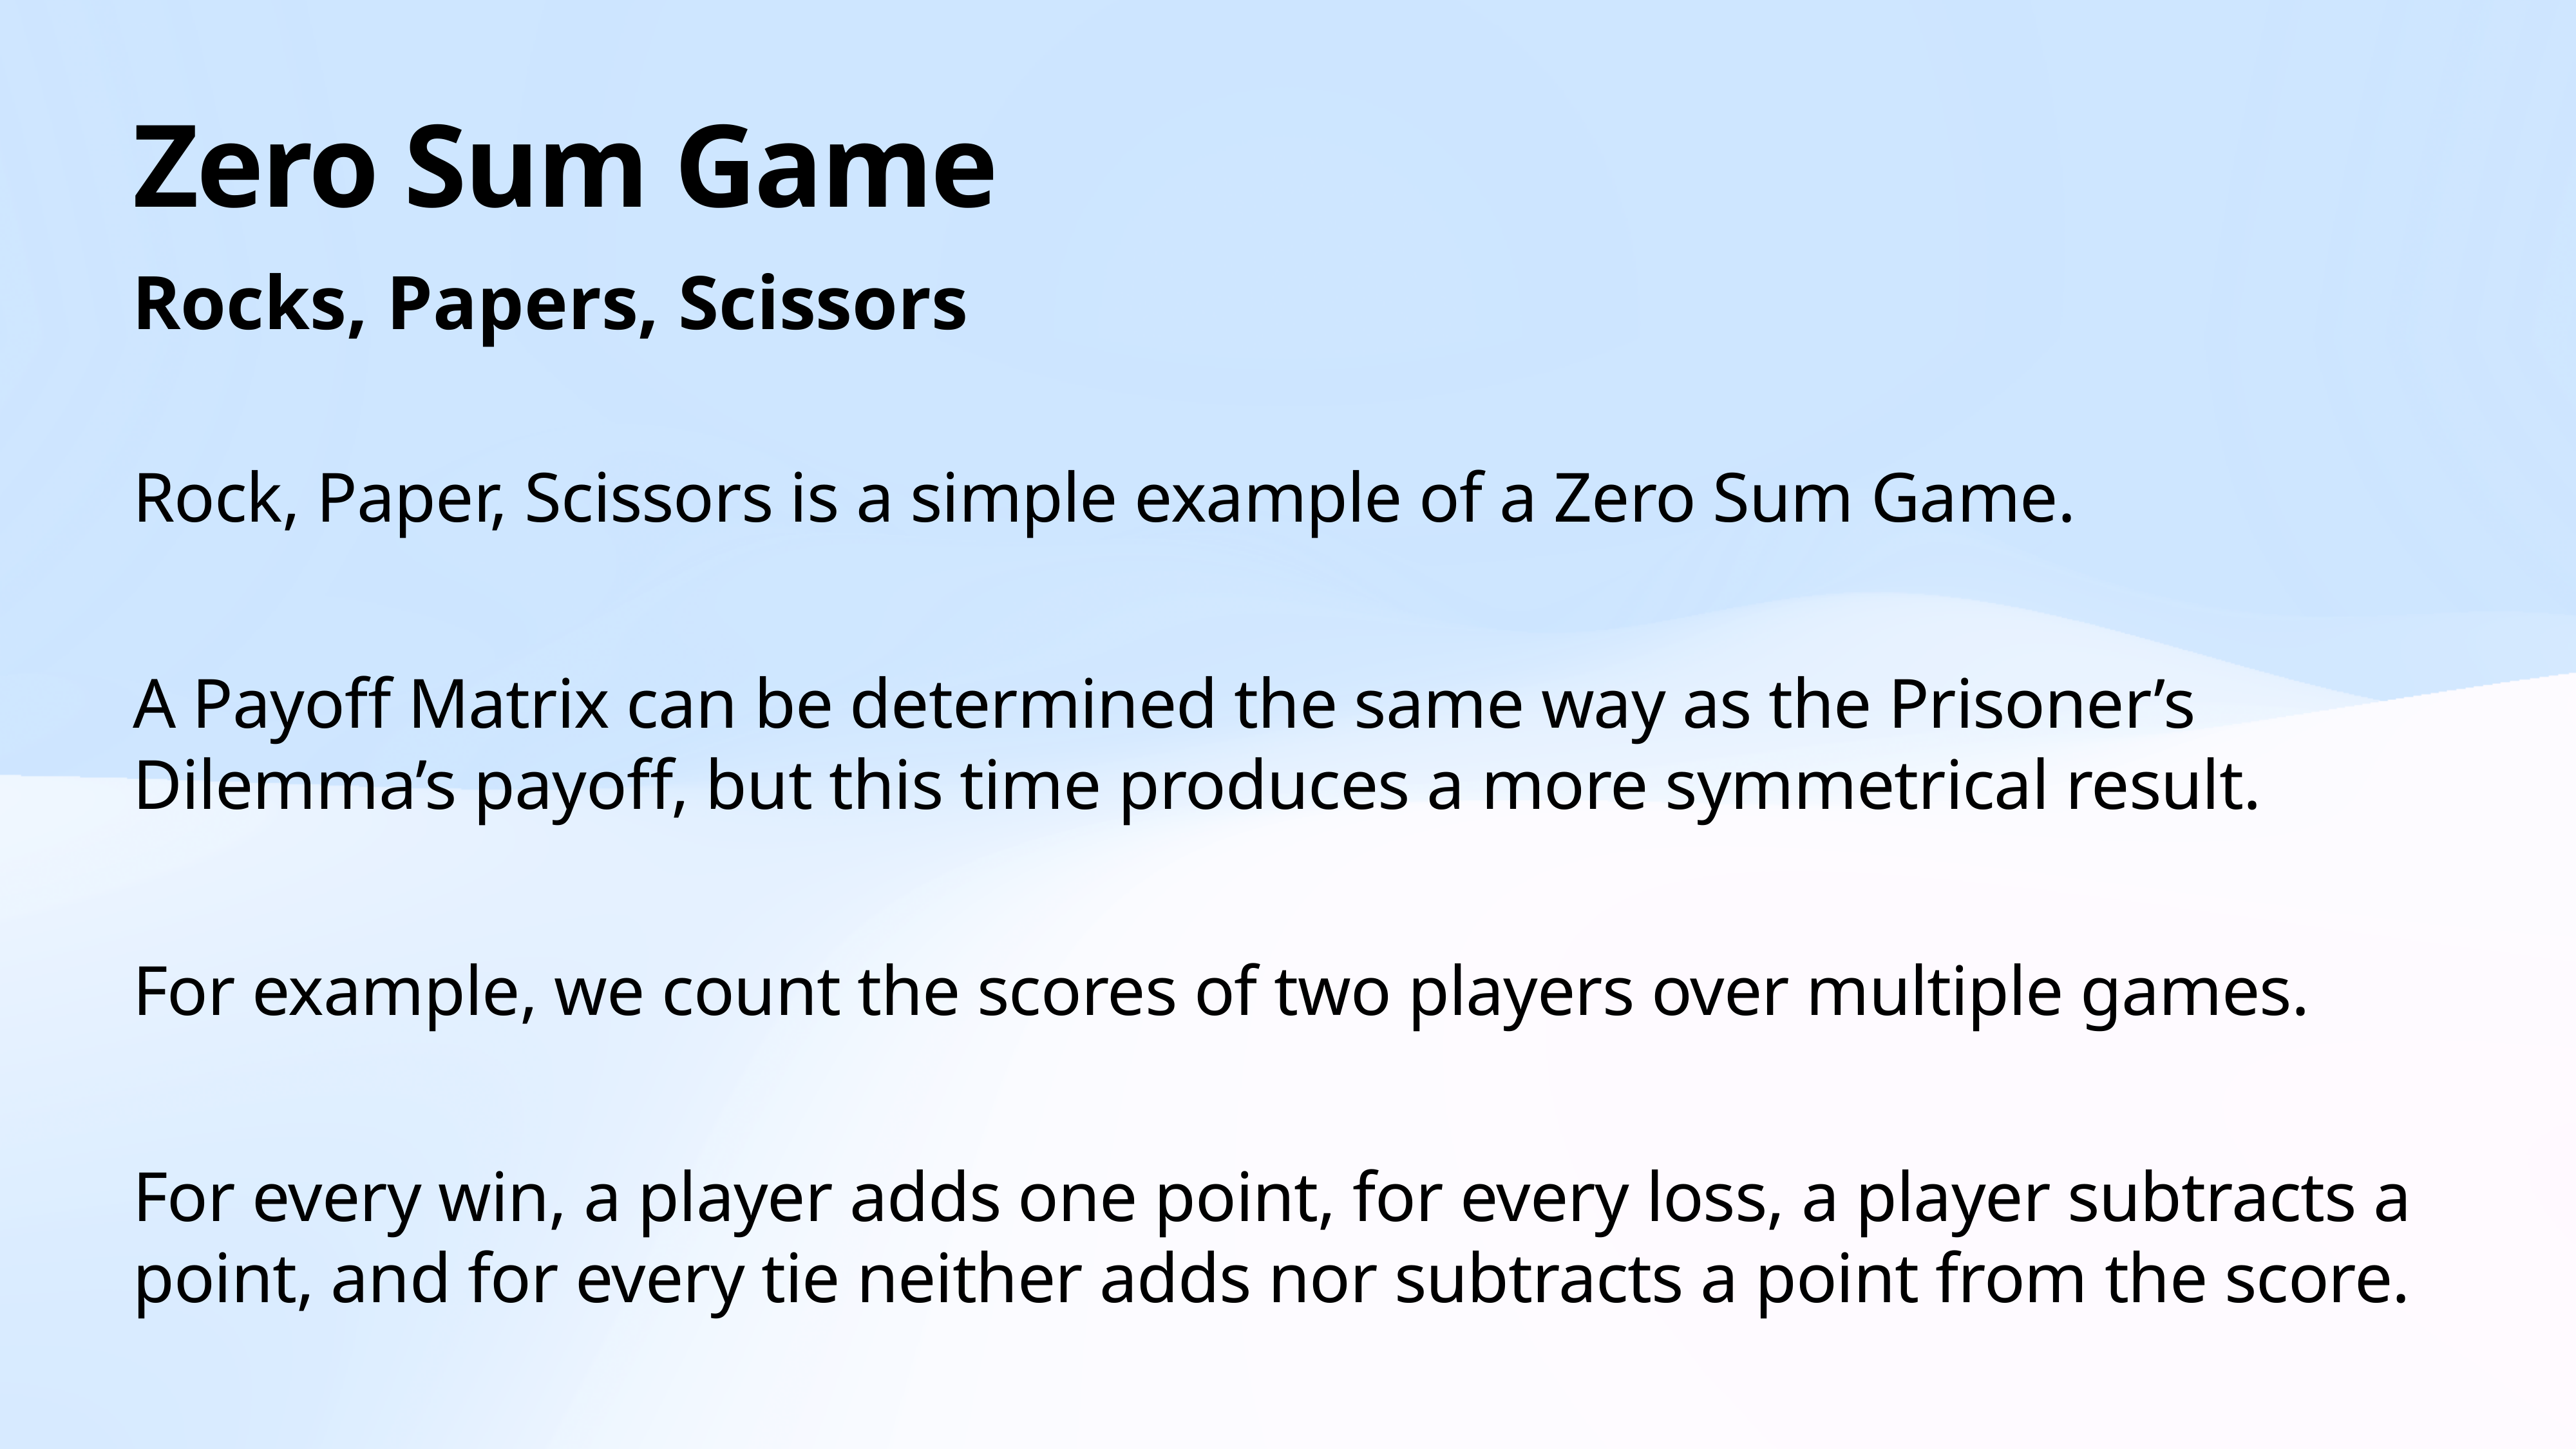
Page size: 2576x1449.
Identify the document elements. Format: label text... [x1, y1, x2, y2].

title Zero Sum Game [127, 113, 2449, 250]
list Rocks, Papers, Scissors [127, 250, 2449, 350]
list Rock, Paper, Scissors is a simple example of a Zero Sum Game. A Payoff Matrix can be determined the same way as the Prisoner’s Dilemma’s payoff, but this time produces a more symmetrical result. For example, we count the scores of two players over multiple games. For every win, a player adds one point, for every loss, a player subtracts a point, and for every tie neither adds nor subtracts a point from the score. [127, 448, 2449, 1321]
picture [0, 0, 2576, 1449]
